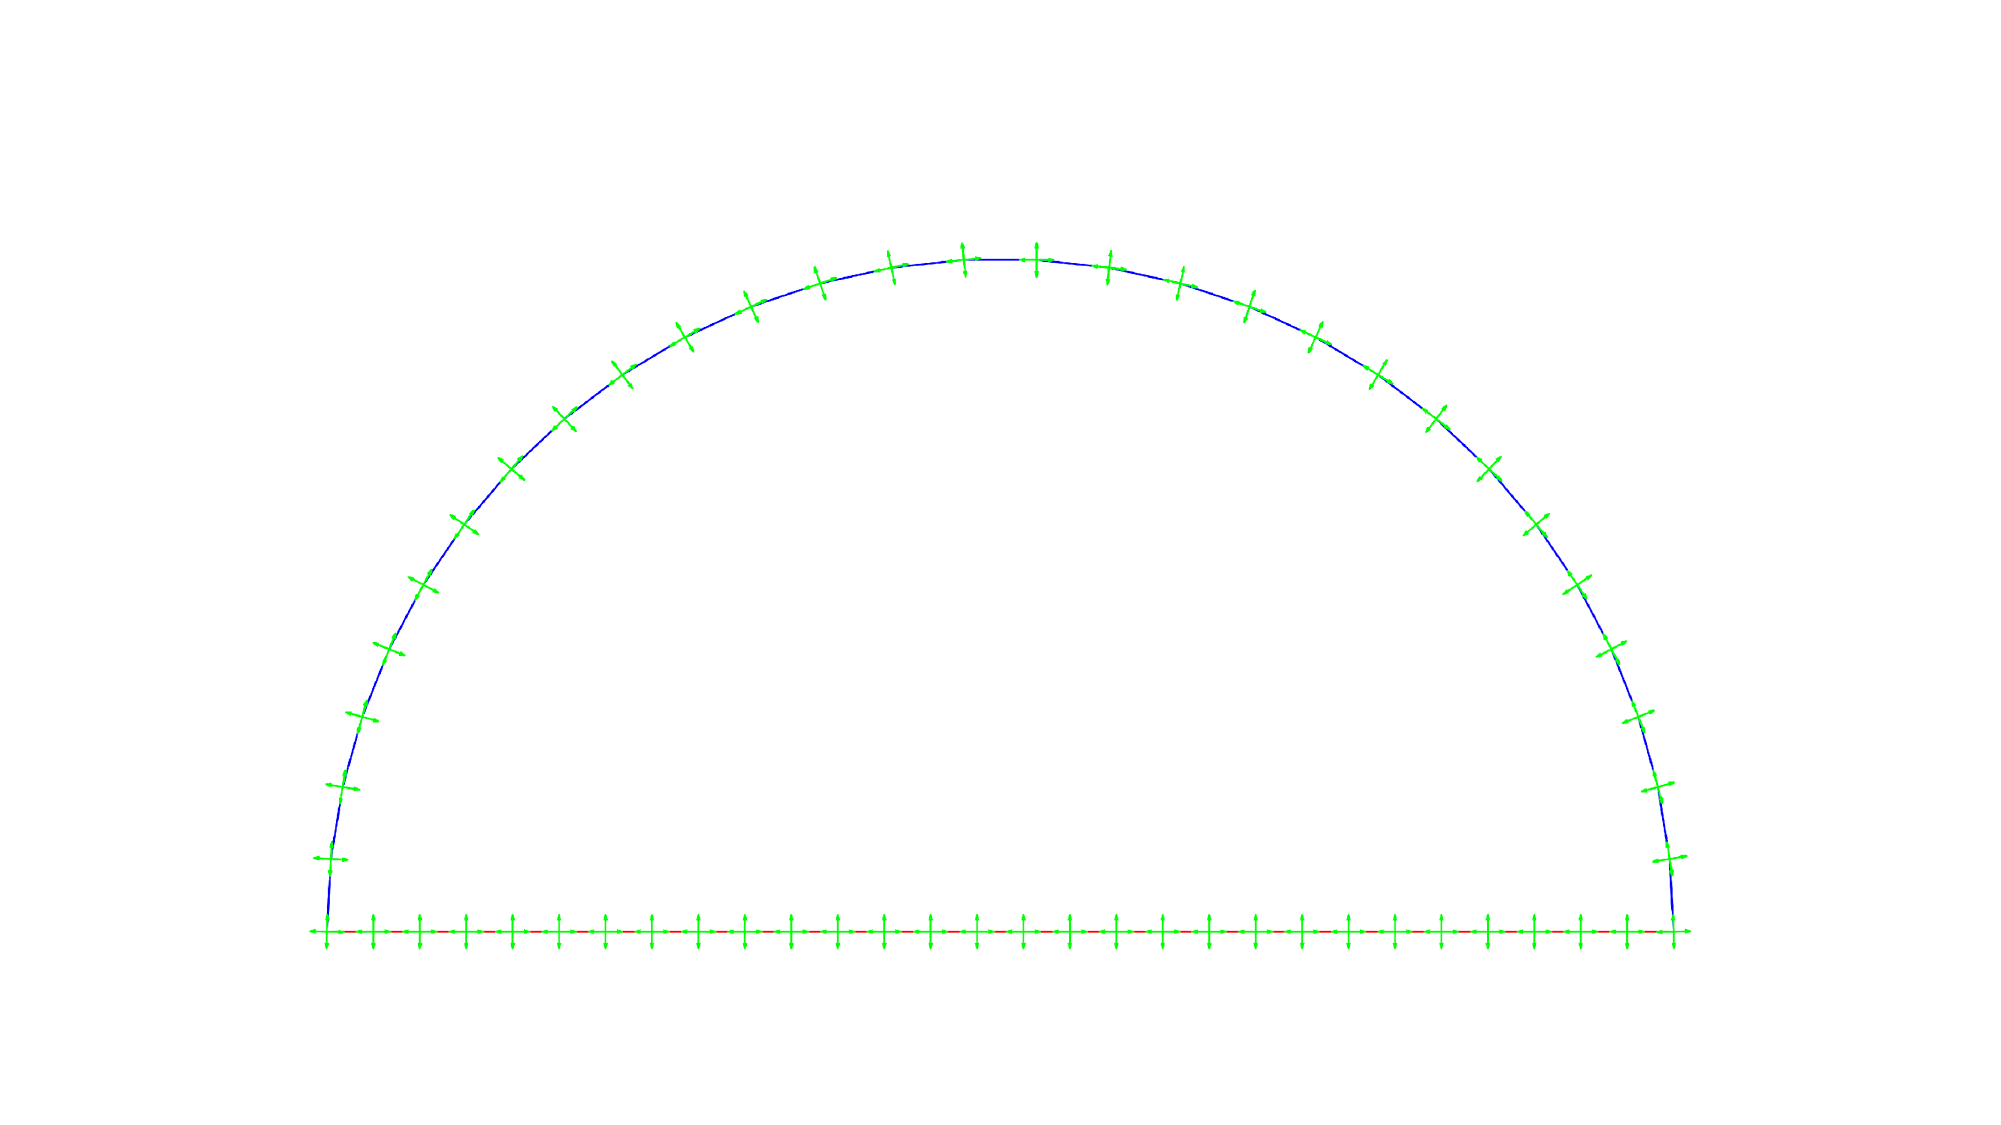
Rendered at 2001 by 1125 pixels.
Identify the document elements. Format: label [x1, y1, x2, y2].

picture [308, 240, 1692, 951]
